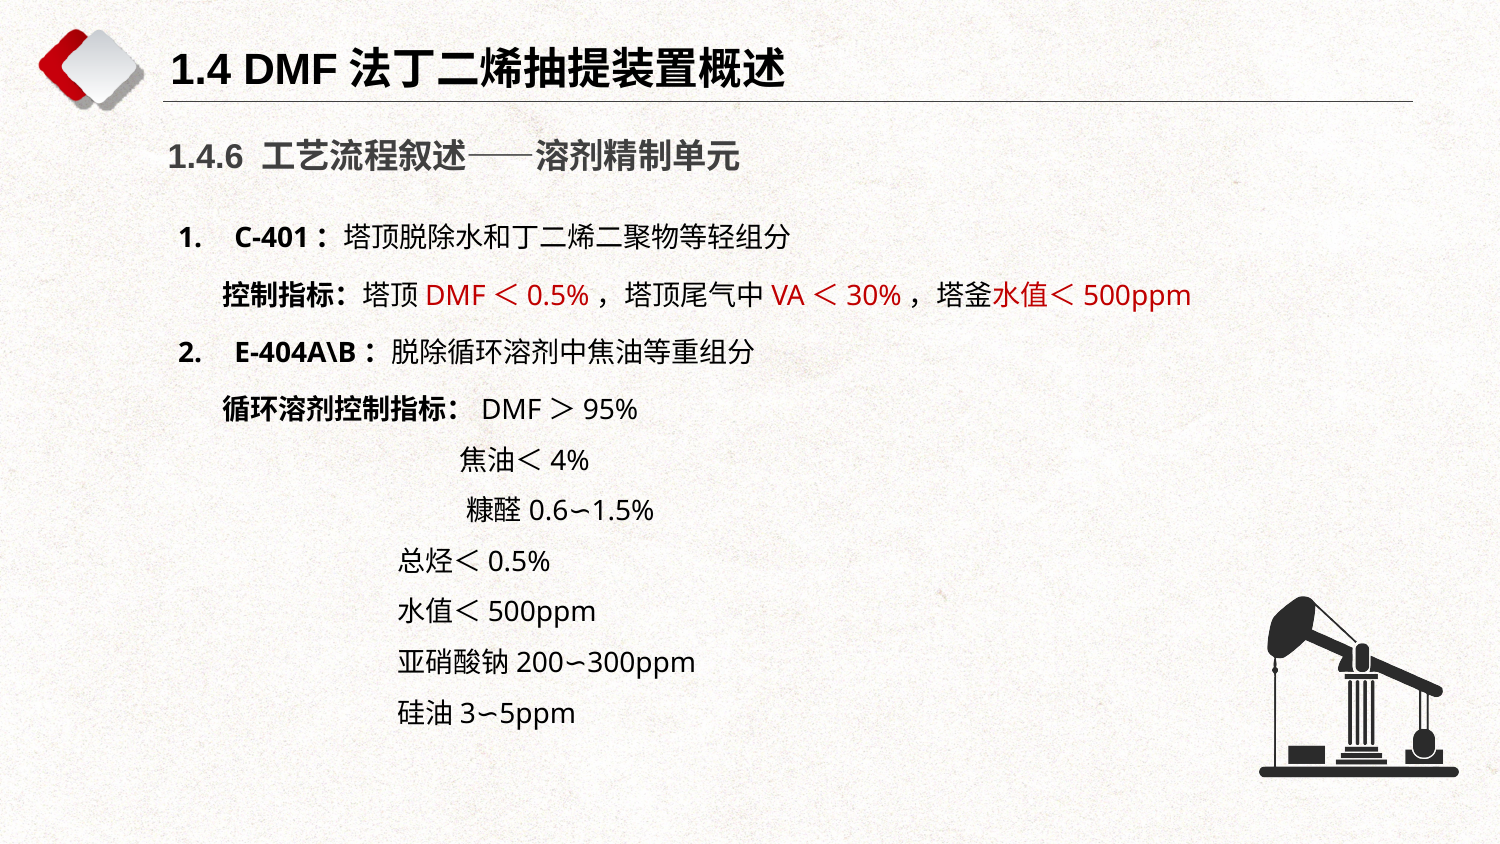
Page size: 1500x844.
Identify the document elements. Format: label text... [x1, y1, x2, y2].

text_box C-401：塔顶脱除水和丁二烯二聚物等轻组分 控制指标：塔顶DMF＜0.5%，塔顶尾气中VA＜30%，塔釜水值＜500ppm E-404A\B：脱除循环溶剂中焦油等重组分 循环溶剂控制指标：DMF＞95% 焦油＜4% 糠醛0.6∽1.5% 总烃＜0.5% 水值＜500ppm 亚硝酸钠200∽300ppm 硅油3∽5ppm [163, 188, 1325, 737]
text_box 1.4.6 工艺流程叙述——溶剂精制单元 [152, 106, 997, 184]
text_box 1.4 DMF法丁二烯抽提装置概述 [155, 33, 802, 102]
picture [0, 0, 1500, 844]
